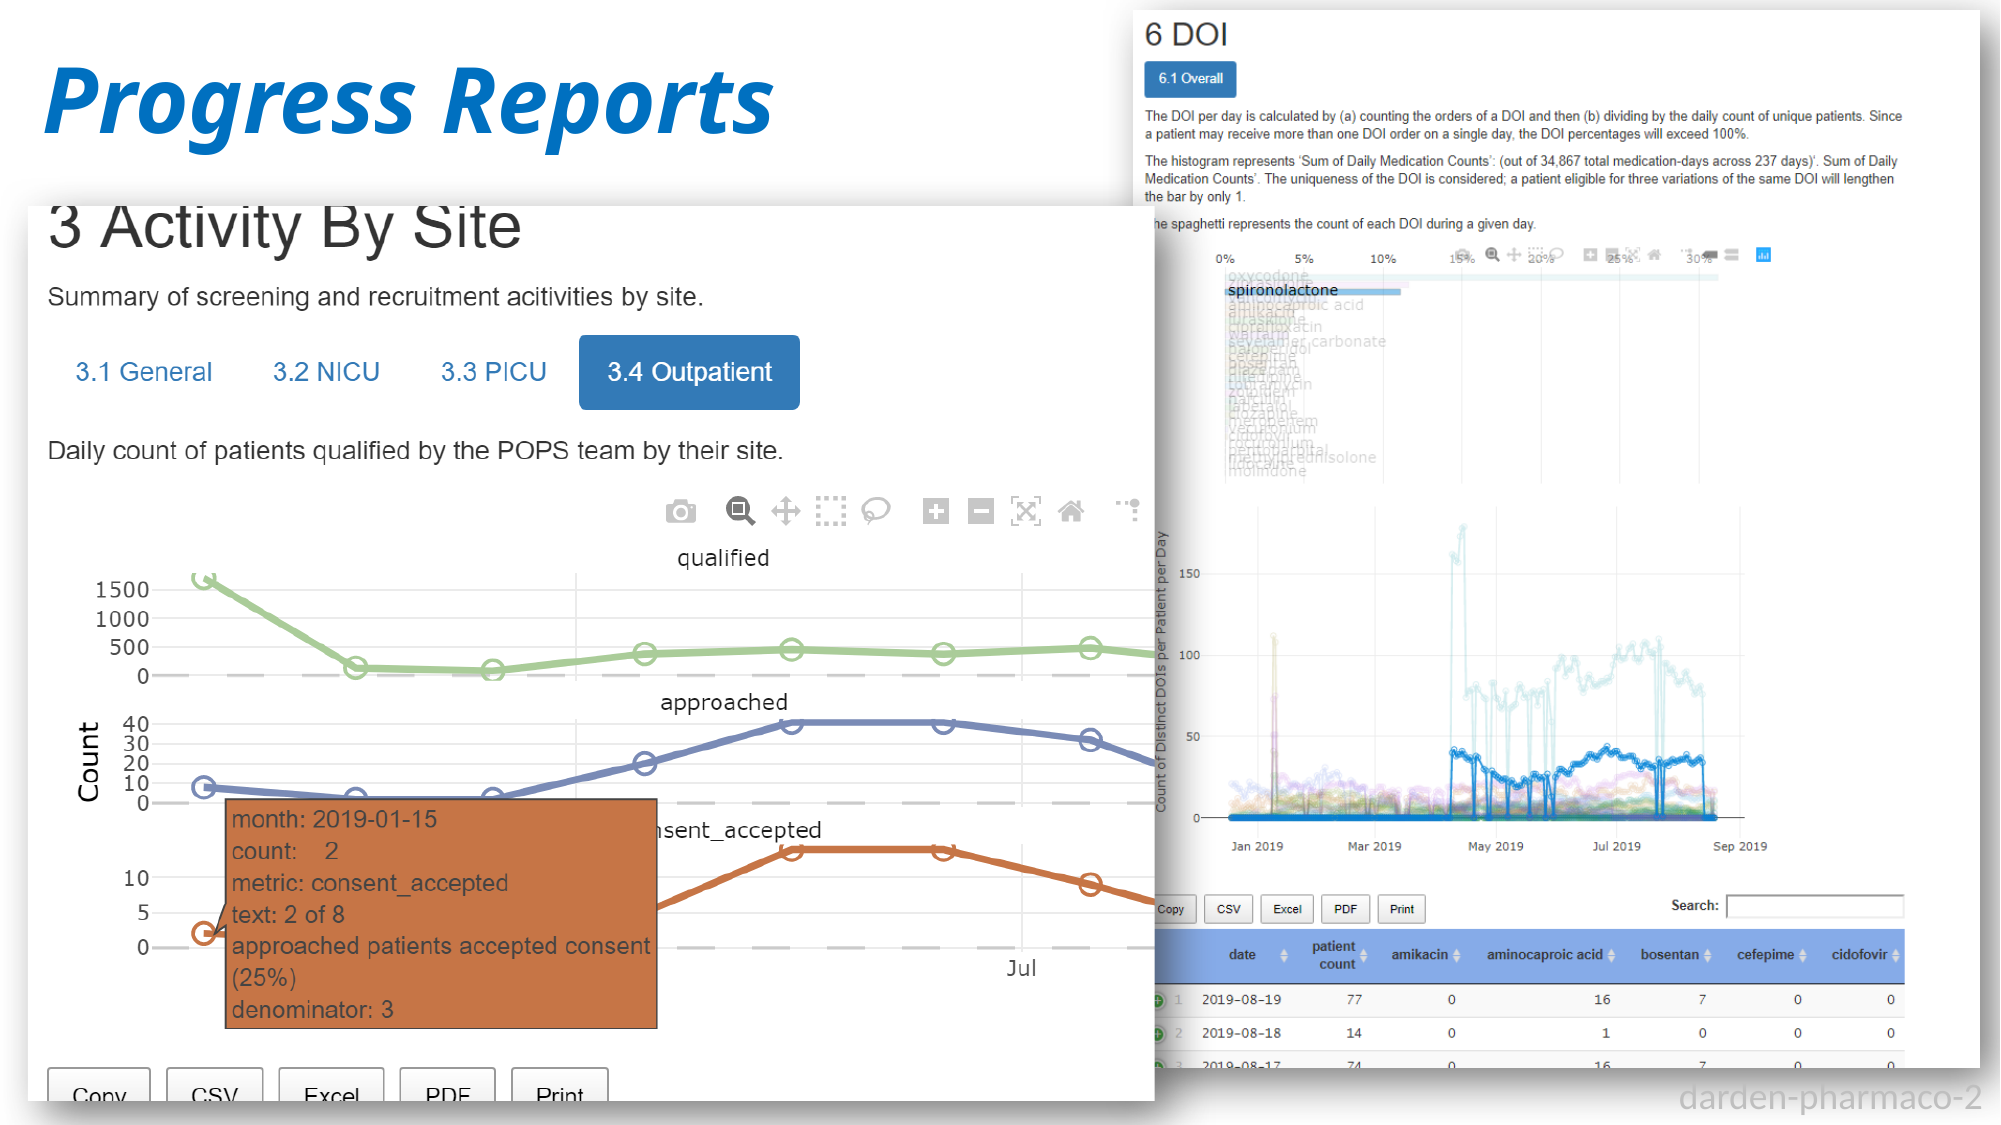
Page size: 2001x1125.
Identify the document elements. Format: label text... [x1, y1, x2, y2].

picture [27, 10, 1980, 1101]
text_box Progress Reports [27, 46, 1133, 134]
text_box darden-pharmaco-2 [1664, 1064, 1999, 1125]
